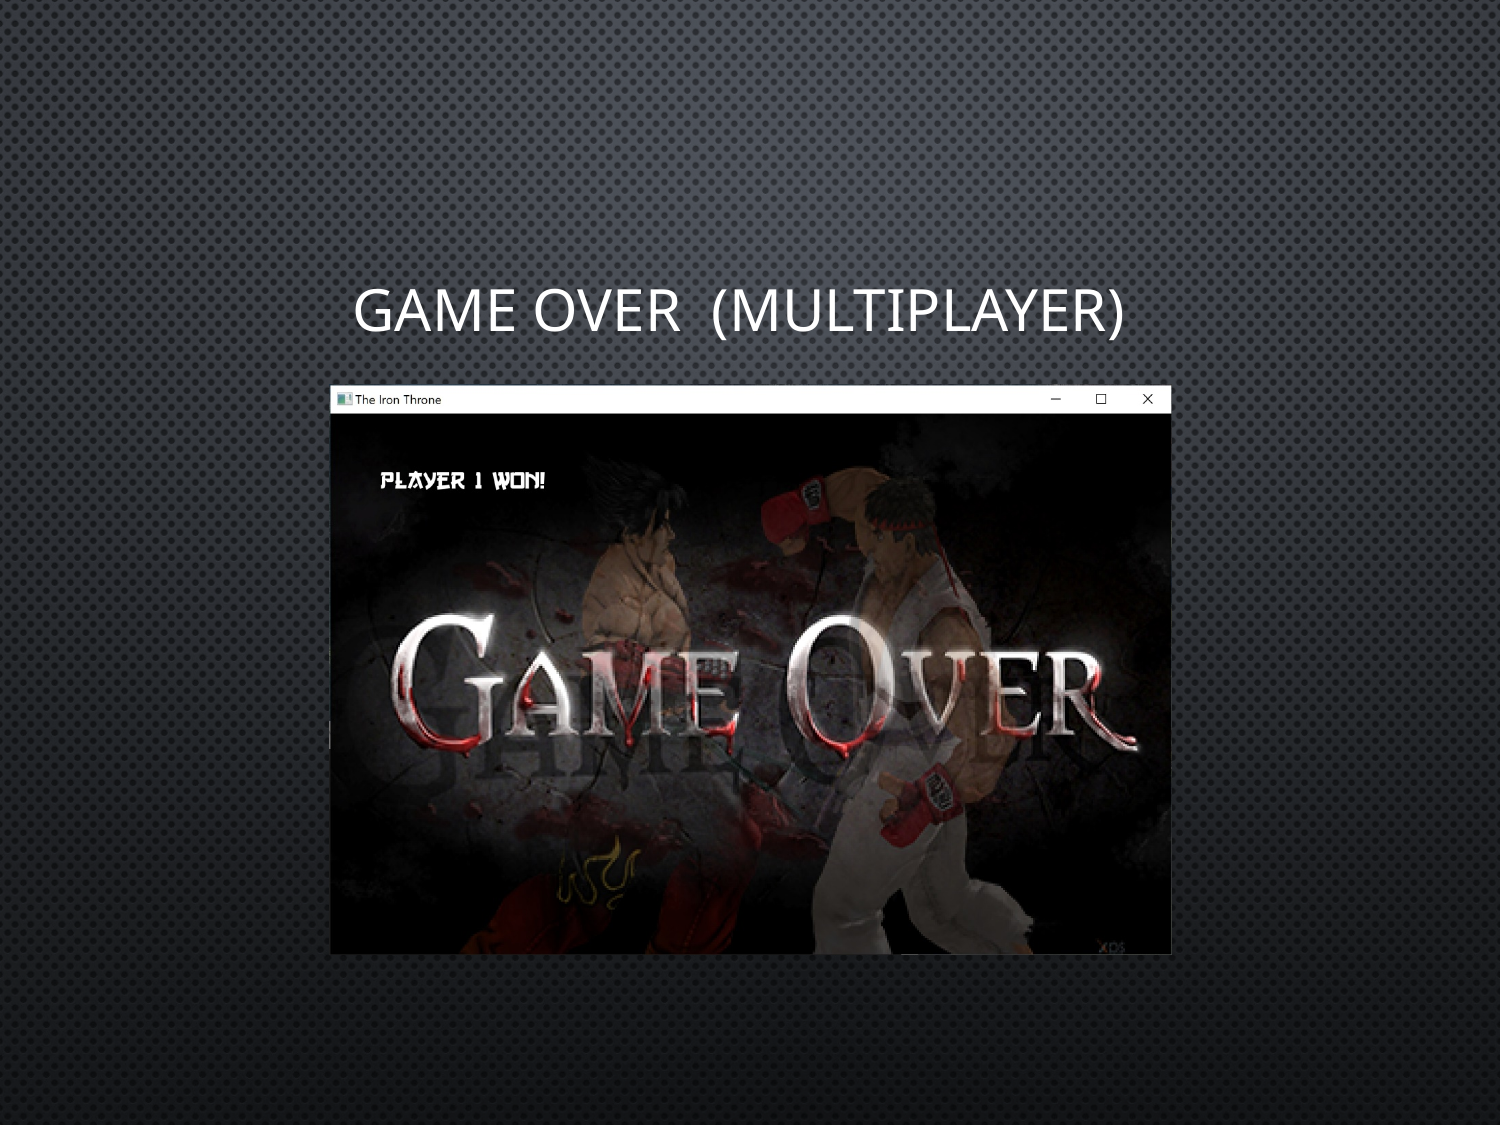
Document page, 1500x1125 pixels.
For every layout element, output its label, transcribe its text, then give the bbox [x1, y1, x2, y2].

title Game over (multiplayer) [337, 200, 1500, 416]
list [328, 384, 1172, 955]
